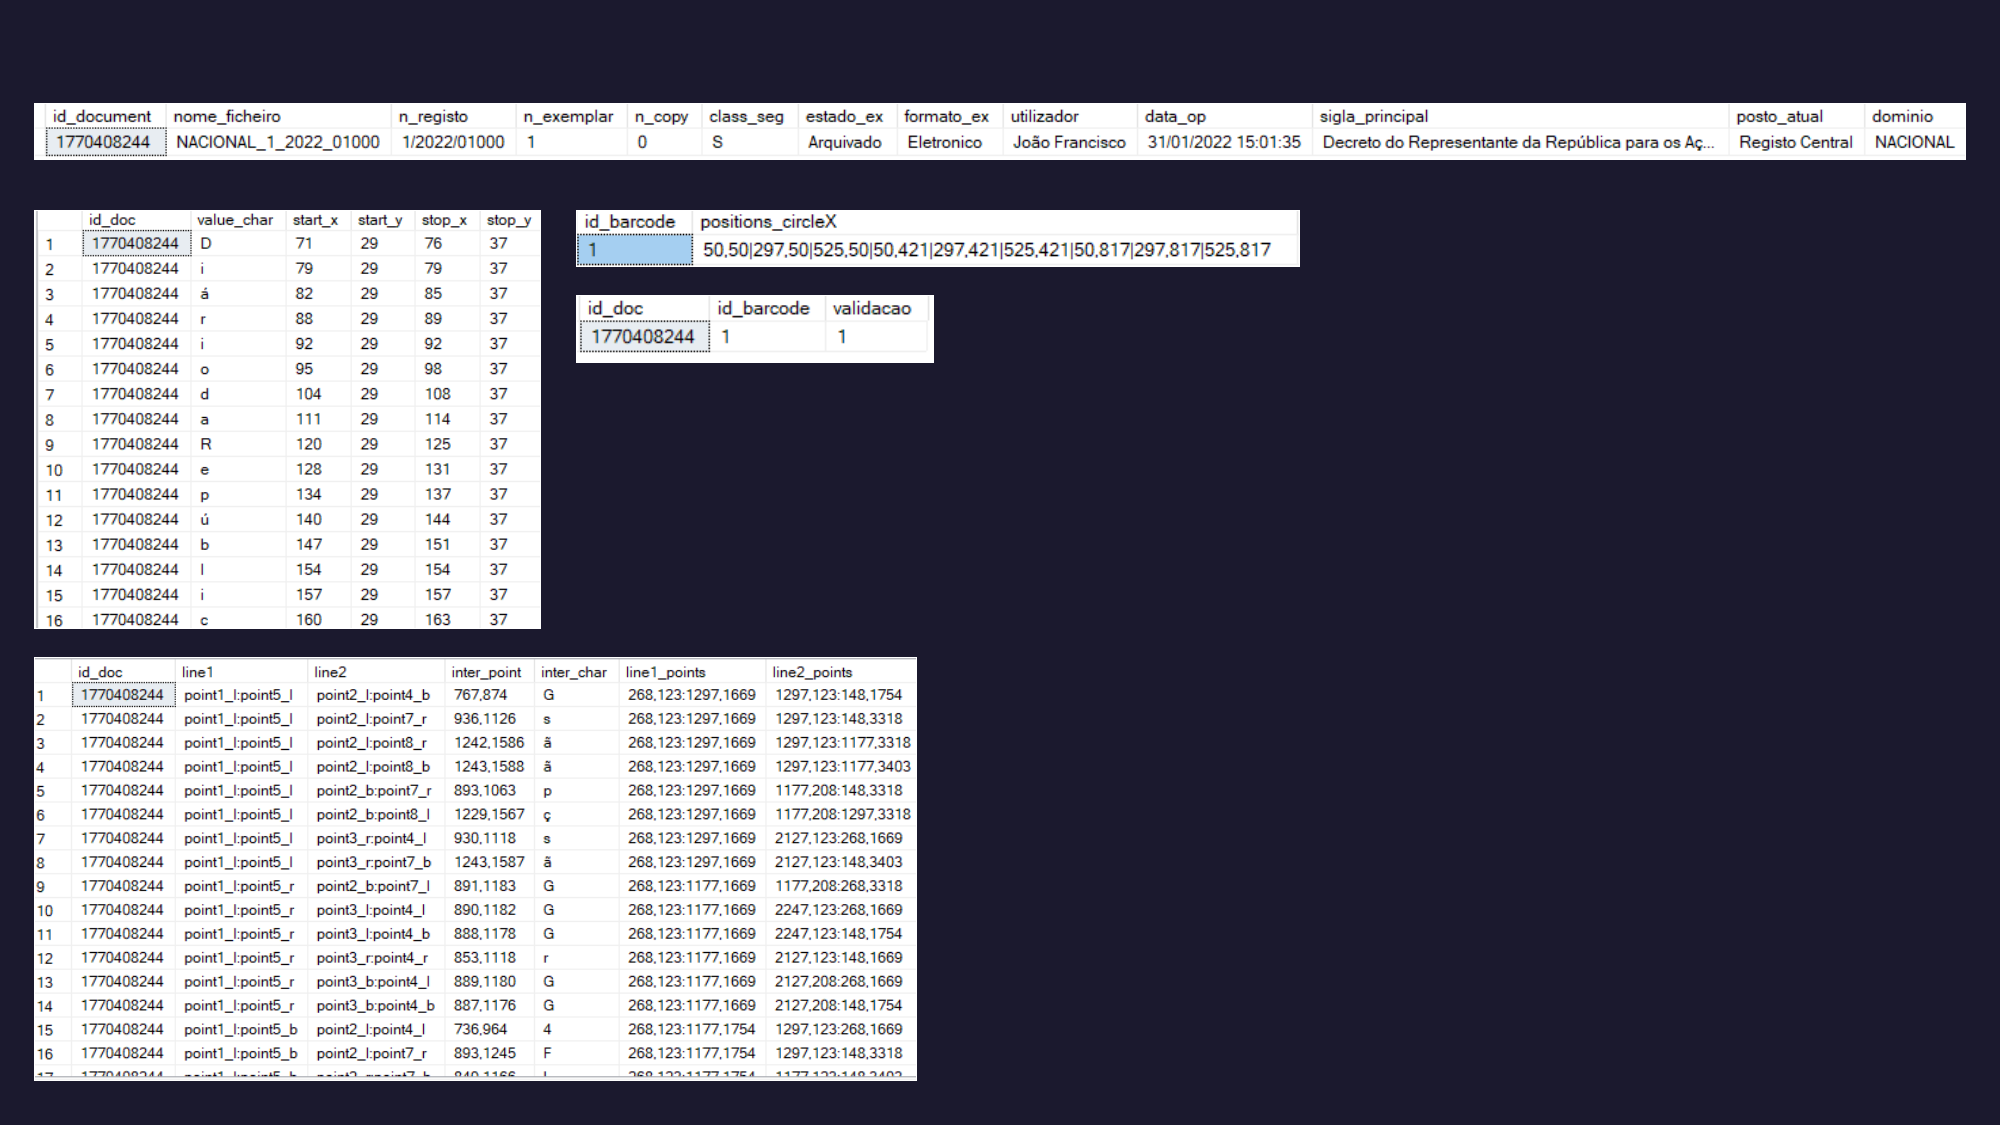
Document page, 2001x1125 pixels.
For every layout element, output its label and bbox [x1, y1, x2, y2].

picture [576, 210, 1300, 267]
picture [576, 295, 934, 363]
picture [34, 103, 1966, 160]
picture [34, 657, 917, 1081]
list [34, 210, 541, 629]
